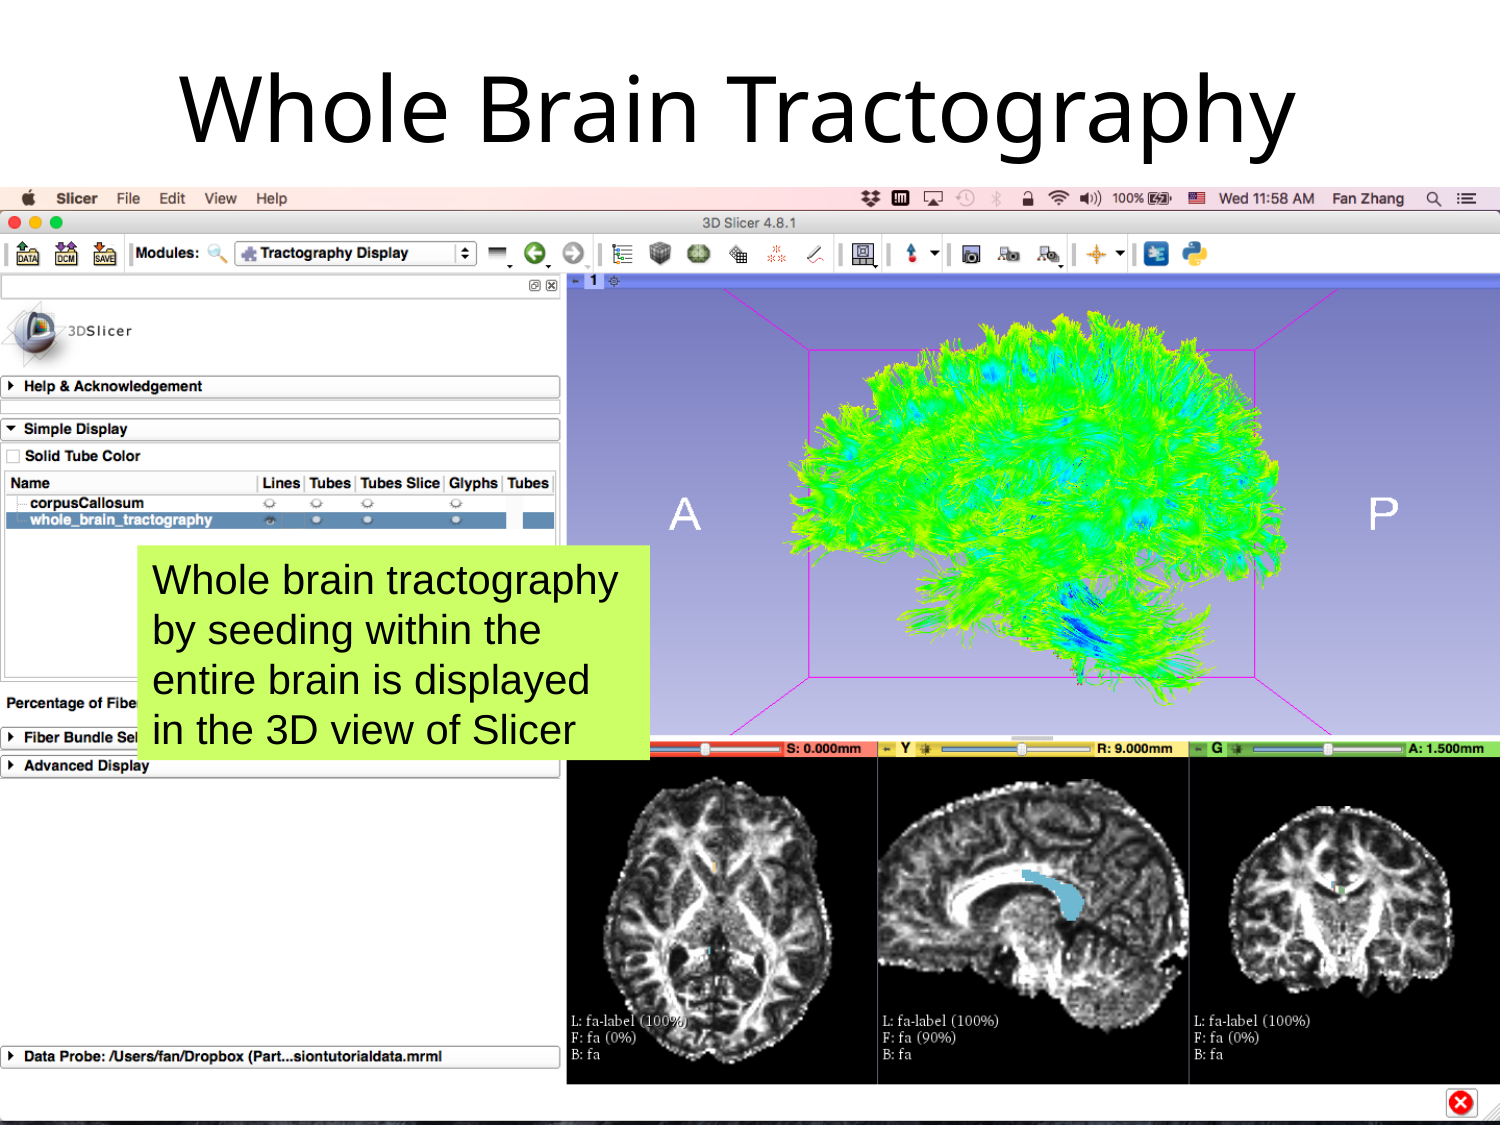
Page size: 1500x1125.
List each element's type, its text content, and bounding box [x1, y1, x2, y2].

picture [0, 187, 1500, 1125]
title Whole Brain Tractography [63, 12, 1413, 185]
